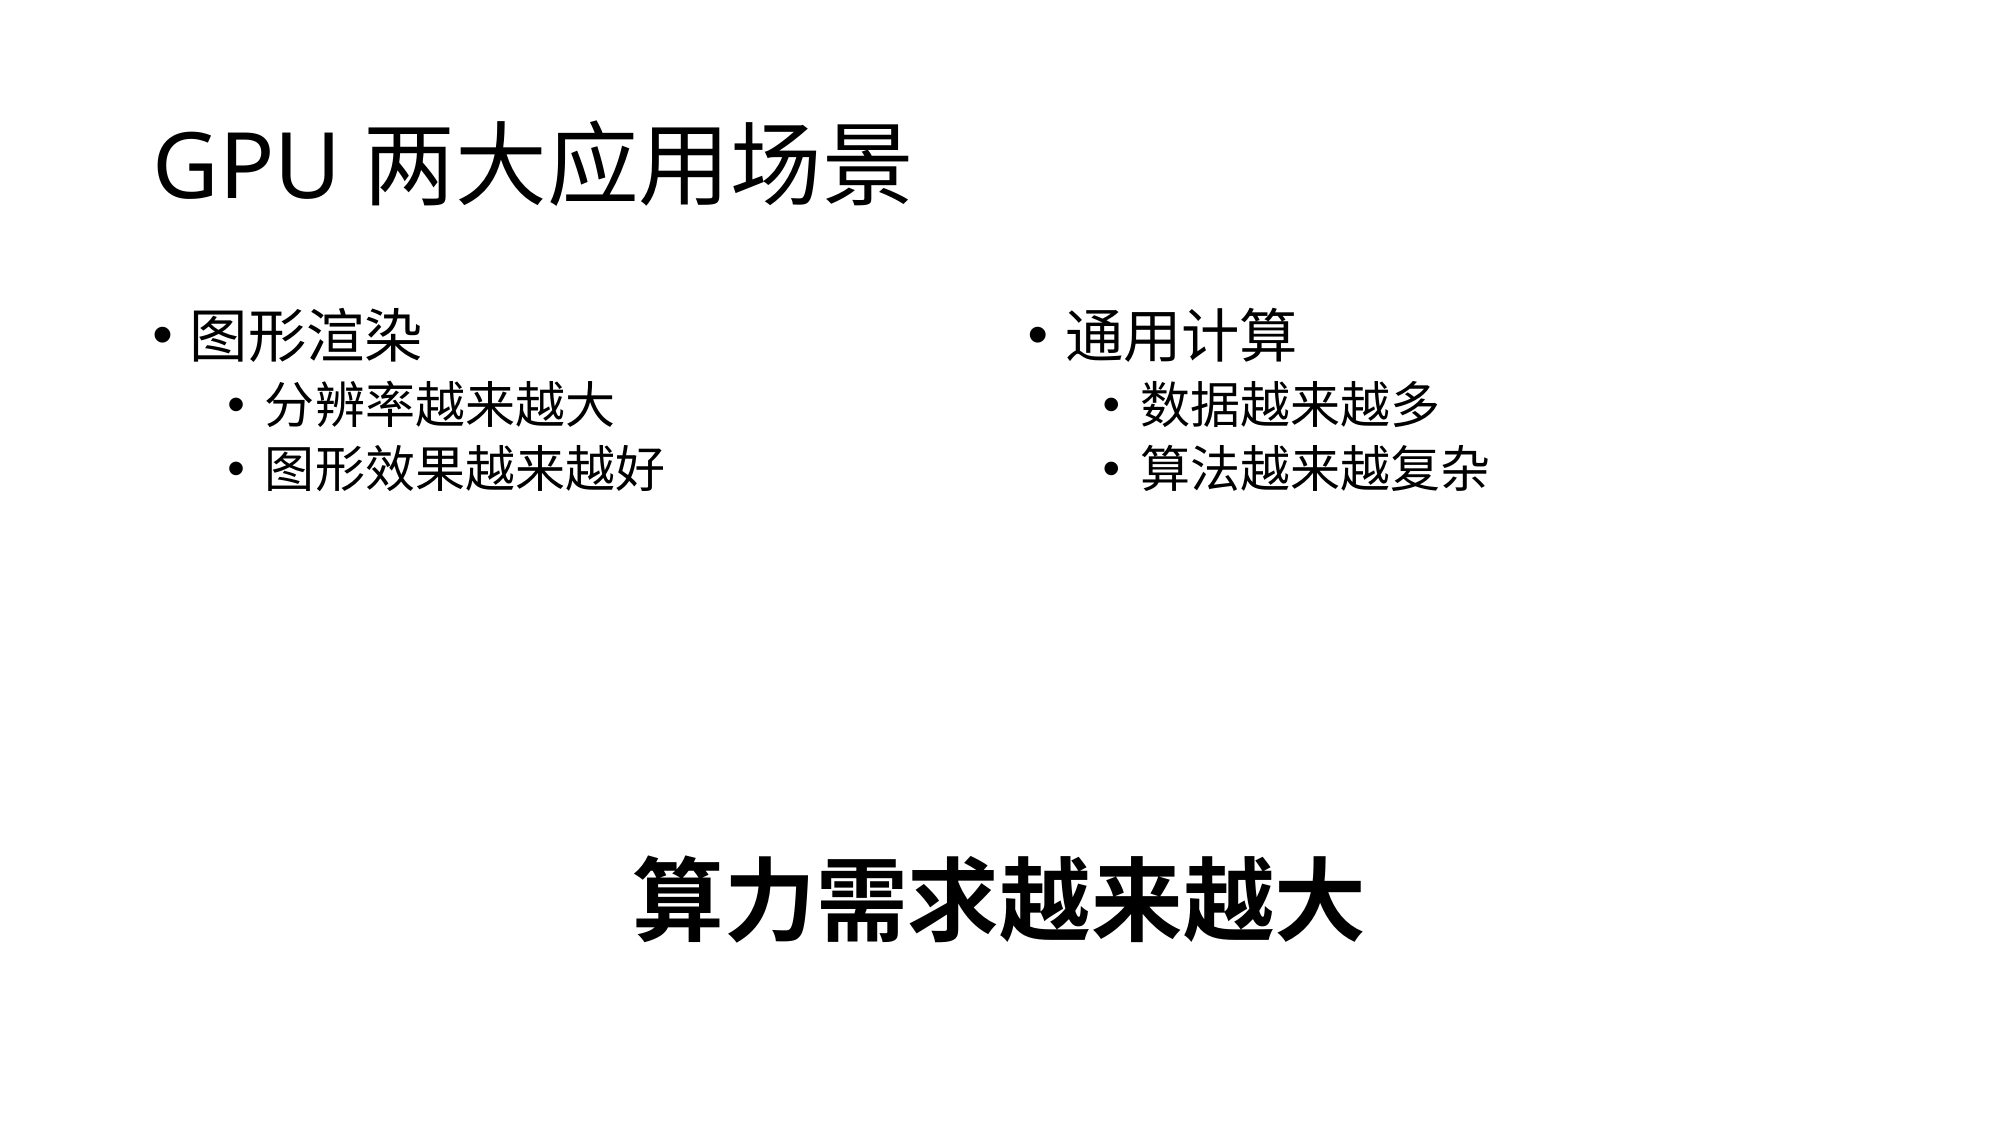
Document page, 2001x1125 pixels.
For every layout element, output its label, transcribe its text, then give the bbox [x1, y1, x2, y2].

list 通用计算 数据越来越多 算法越来越复杂 [1012, 299, 1863, 795]
title GPU两大应用场景 [137, 59, 1863, 278]
text_box 算力需求越来越大 [137, 795, 1863, 1014]
list 图形渲染 分辨率越来越大 图形效果越来越好 [137, 299, 988, 795]
